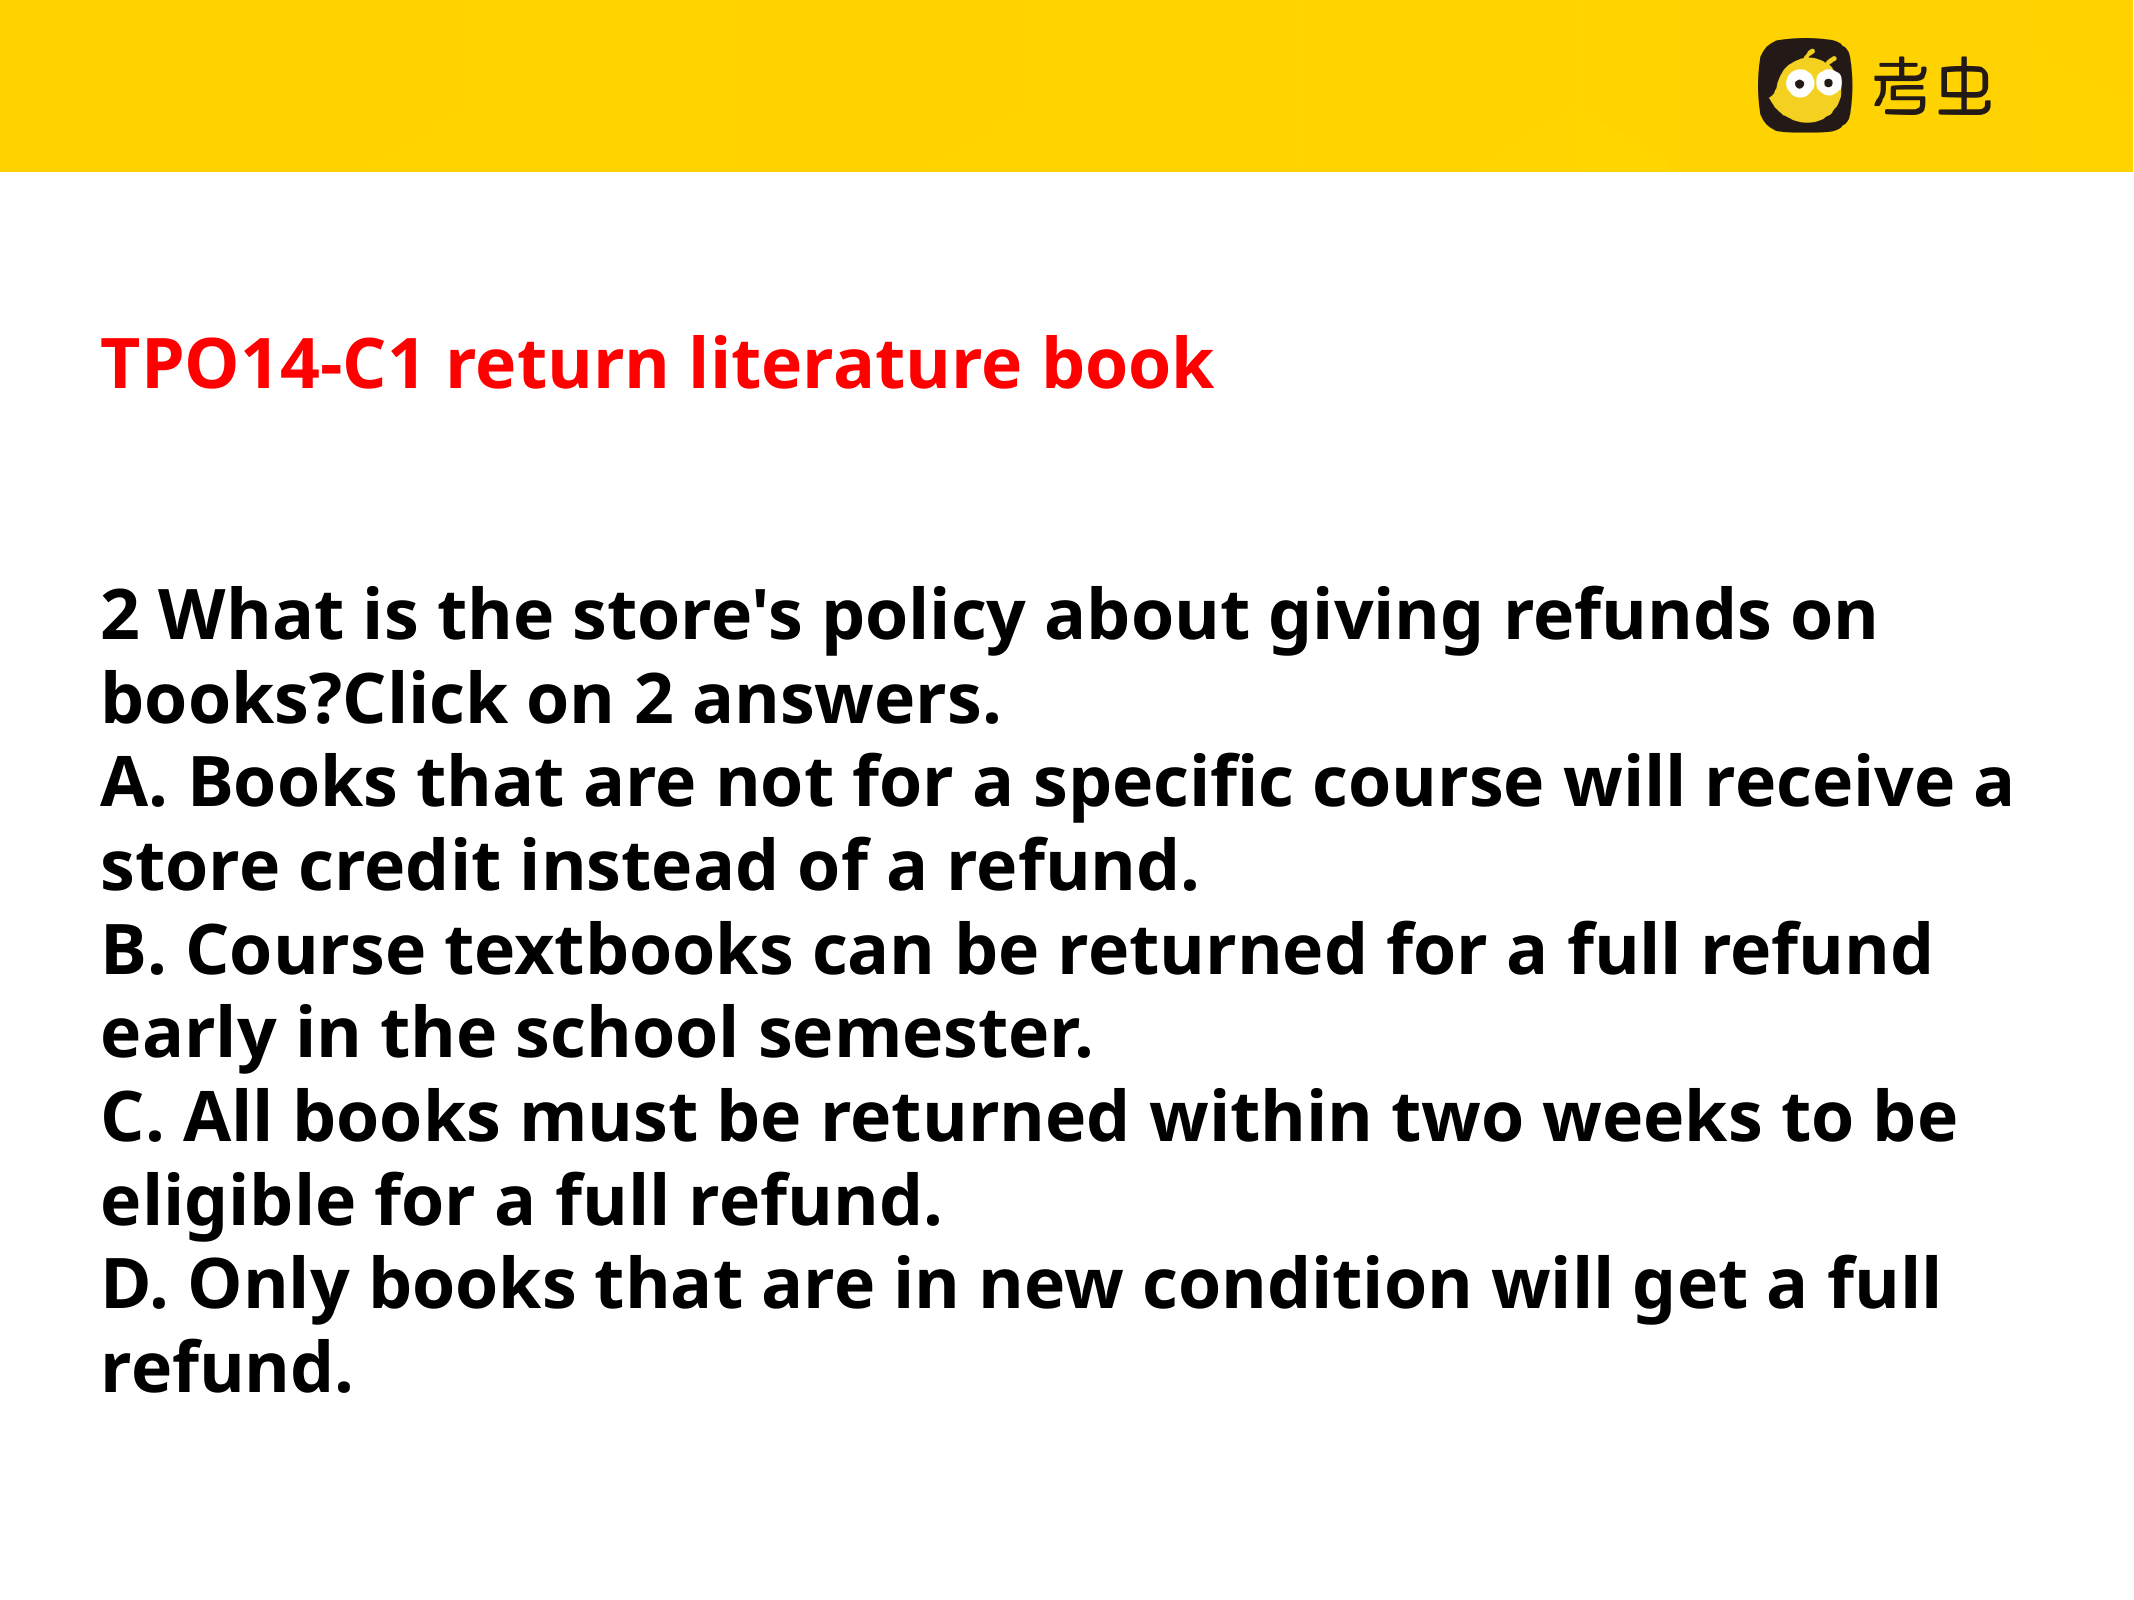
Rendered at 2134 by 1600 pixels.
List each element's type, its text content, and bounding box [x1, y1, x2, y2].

picture [1758, 38, 1991, 133]
picture [0, 0, 2134, 172]
list TPO14-C1 return literature book 2 What is the store's policy about giving refunds on books?Click on 2 answers. A. Books that are not for a specific course will receive a store credit instead of a refund. B. Course textbooks can be returned for a full refund early in the school semester. C. All books must be returned within two weeks to be eligible for a full refund. D. Only books that are in new condition will get a full refund. [92, 309, 2116, 1426]
